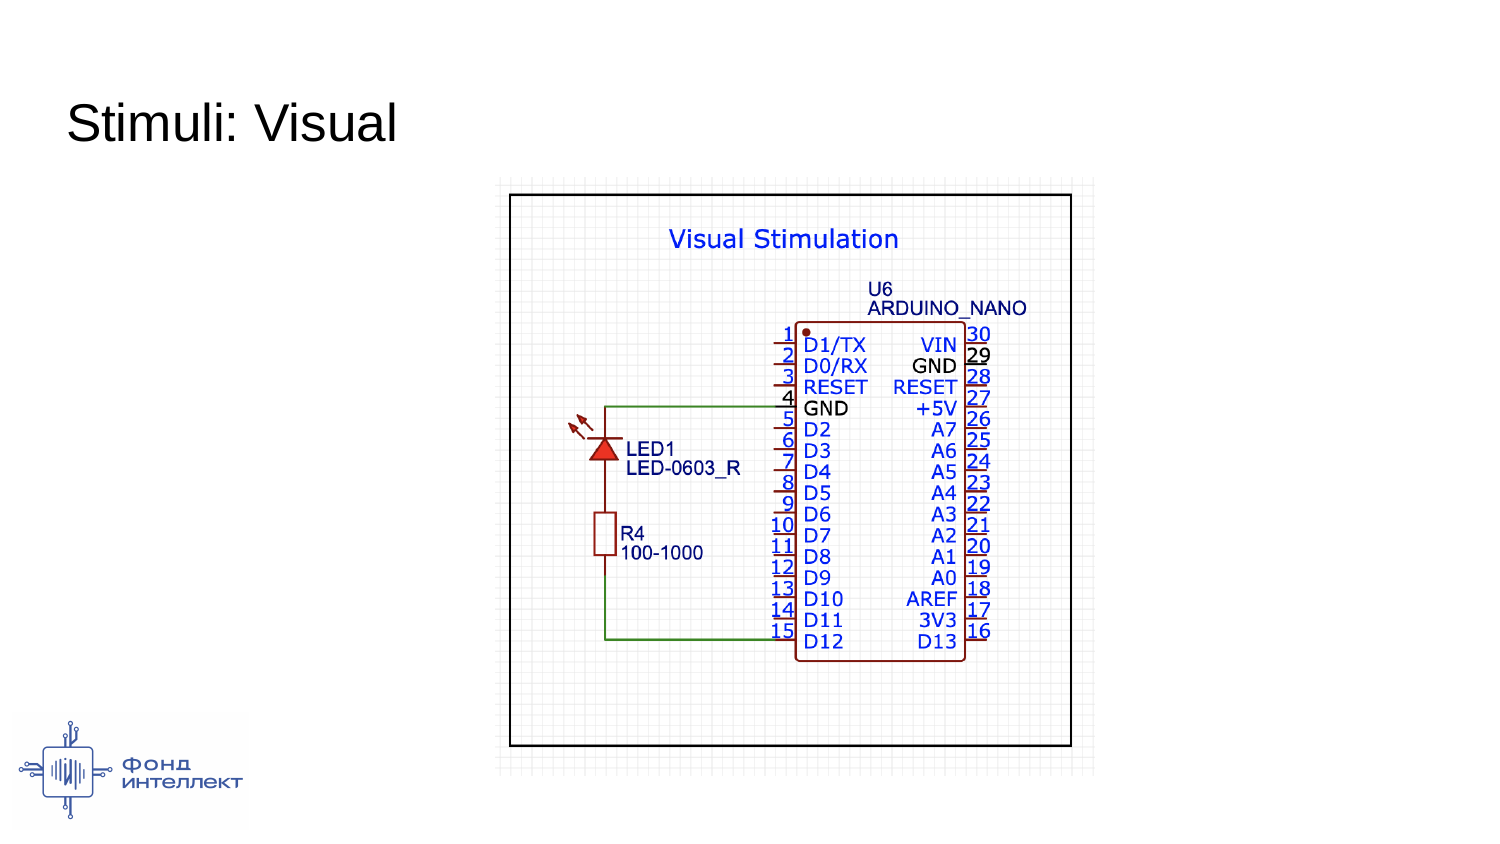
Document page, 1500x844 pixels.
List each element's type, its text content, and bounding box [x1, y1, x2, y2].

title Stimuli: Visual [51, 72, 1449, 167]
picture [494, 177, 1095, 776]
picture [12, 712, 249, 830]
